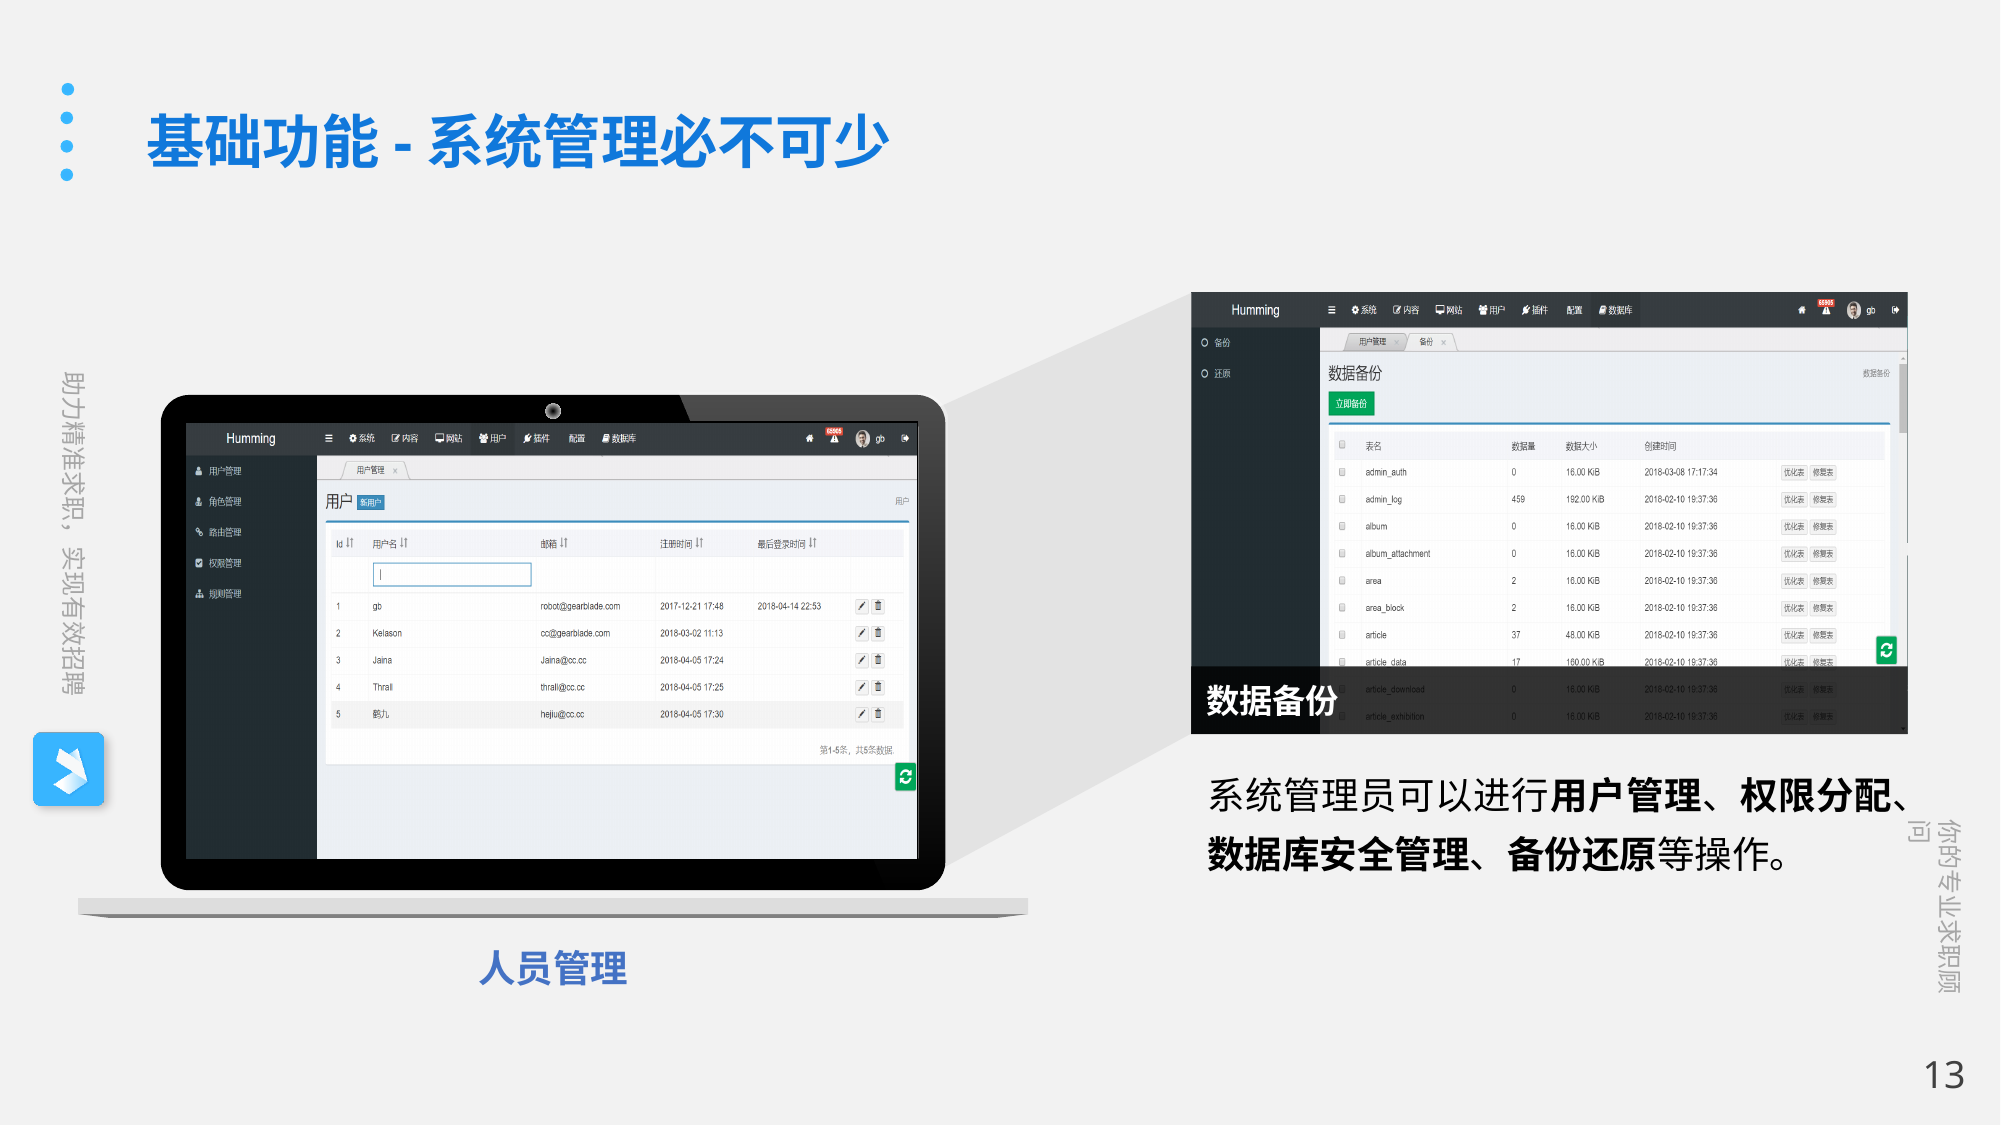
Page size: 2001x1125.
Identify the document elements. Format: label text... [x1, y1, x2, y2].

text_box 基础功能-系统管理必不可少 [131, 98, 939, 184]
list 13 [1907, 1048, 1984, 1106]
picture [27, 711, 77, 818]
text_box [77, 292, 1908, 1005]
